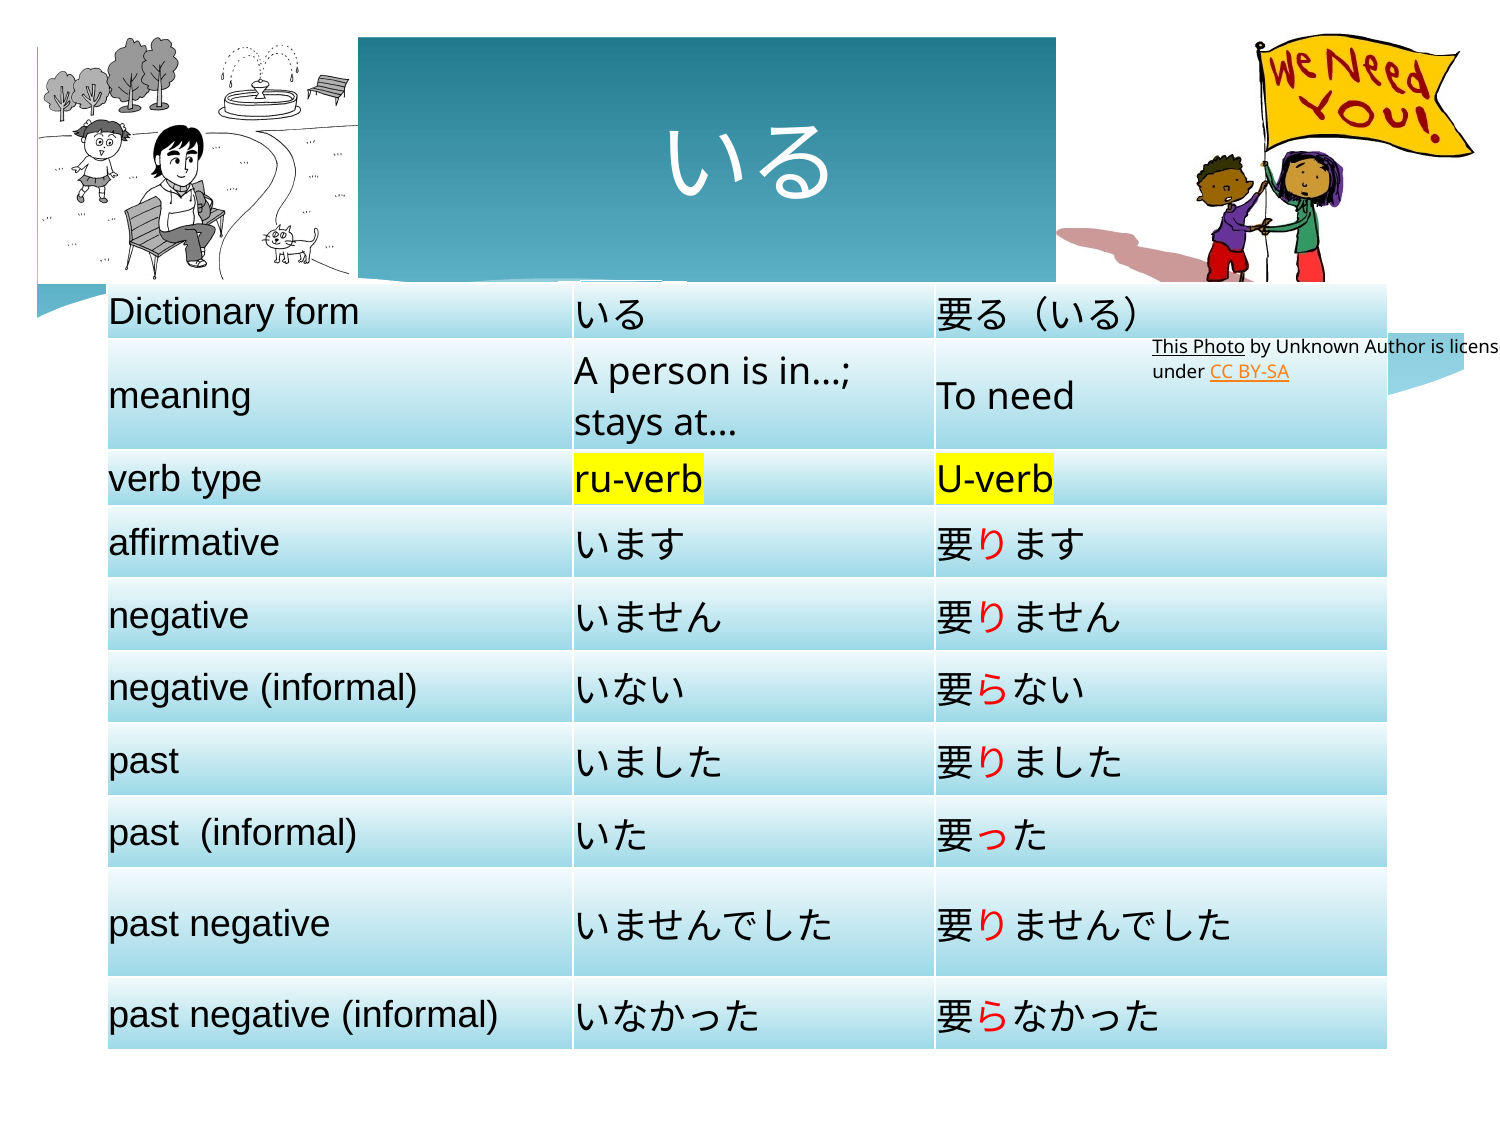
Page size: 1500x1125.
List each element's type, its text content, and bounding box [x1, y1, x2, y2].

table_cell いませんでした [574, 869, 934, 976]
table_header いる [574, 284, 934, 338]
table_cell past [108, 724, 572, 795]
table_cell To need [936, 340, 1387, 449]
table_cell いない [574, 652, 934, 722]
picture [37, 32, 359, 284]
table_cell 要ります [936, 507, 1387, 577]
table_cell 要りました [936, 724, 1387, 795]
table_cell いました [574, 724, 934, 795]
table_cell 要りませんでした [936, 869, 1387, 976]
table_cell past negative [108, 869, 572, 976]
table_header Dictionary form [108, 284, 572, 338]
table_cell negative [108, 579, 572, 650]
table_cell negative (informal) [108, 652, 572, 722]
table_header 要る（いる） [936, 284, 1052, 338]
table_cell いた [574, 797, 934, 867]
table_cell U-verb [936, 451, 1387, 505]
table_cell いません [574, 579, 934, 650]
table_cell affirmative [108, 507, 572, 577]
table_cell verb type [108, 451, 572, 505]
table_cell ru-verb [574, 451, 934, 505]
table_cell いなかった [574, 978, 934, 1049]
table_cell A person is in…; stays at… [574, 340, 934, 449]
text_box This Photo by Unknown Author is licensed under CC BY-SA [1137, 326, 1500, 393]
title いる [364, 55, 1050, 261]
table_cell 要らなかった [936, 978, 1387, 1049]
table_cell 要った [936, 797, 1387, 867]
table_cell 要らない [936, 652, 1387, 722]
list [1056, 32, 1476, 334]
table_cell います [574, 507, 934, 577]
table_cell 要りません [936, 579, 1387, 650]
table_cell meaning [108, 340, 572, 449]
table_cell past negative (informal) [108, 978, 572, 1049]
table_cell past (informal) [108, 797, 572, 867]
